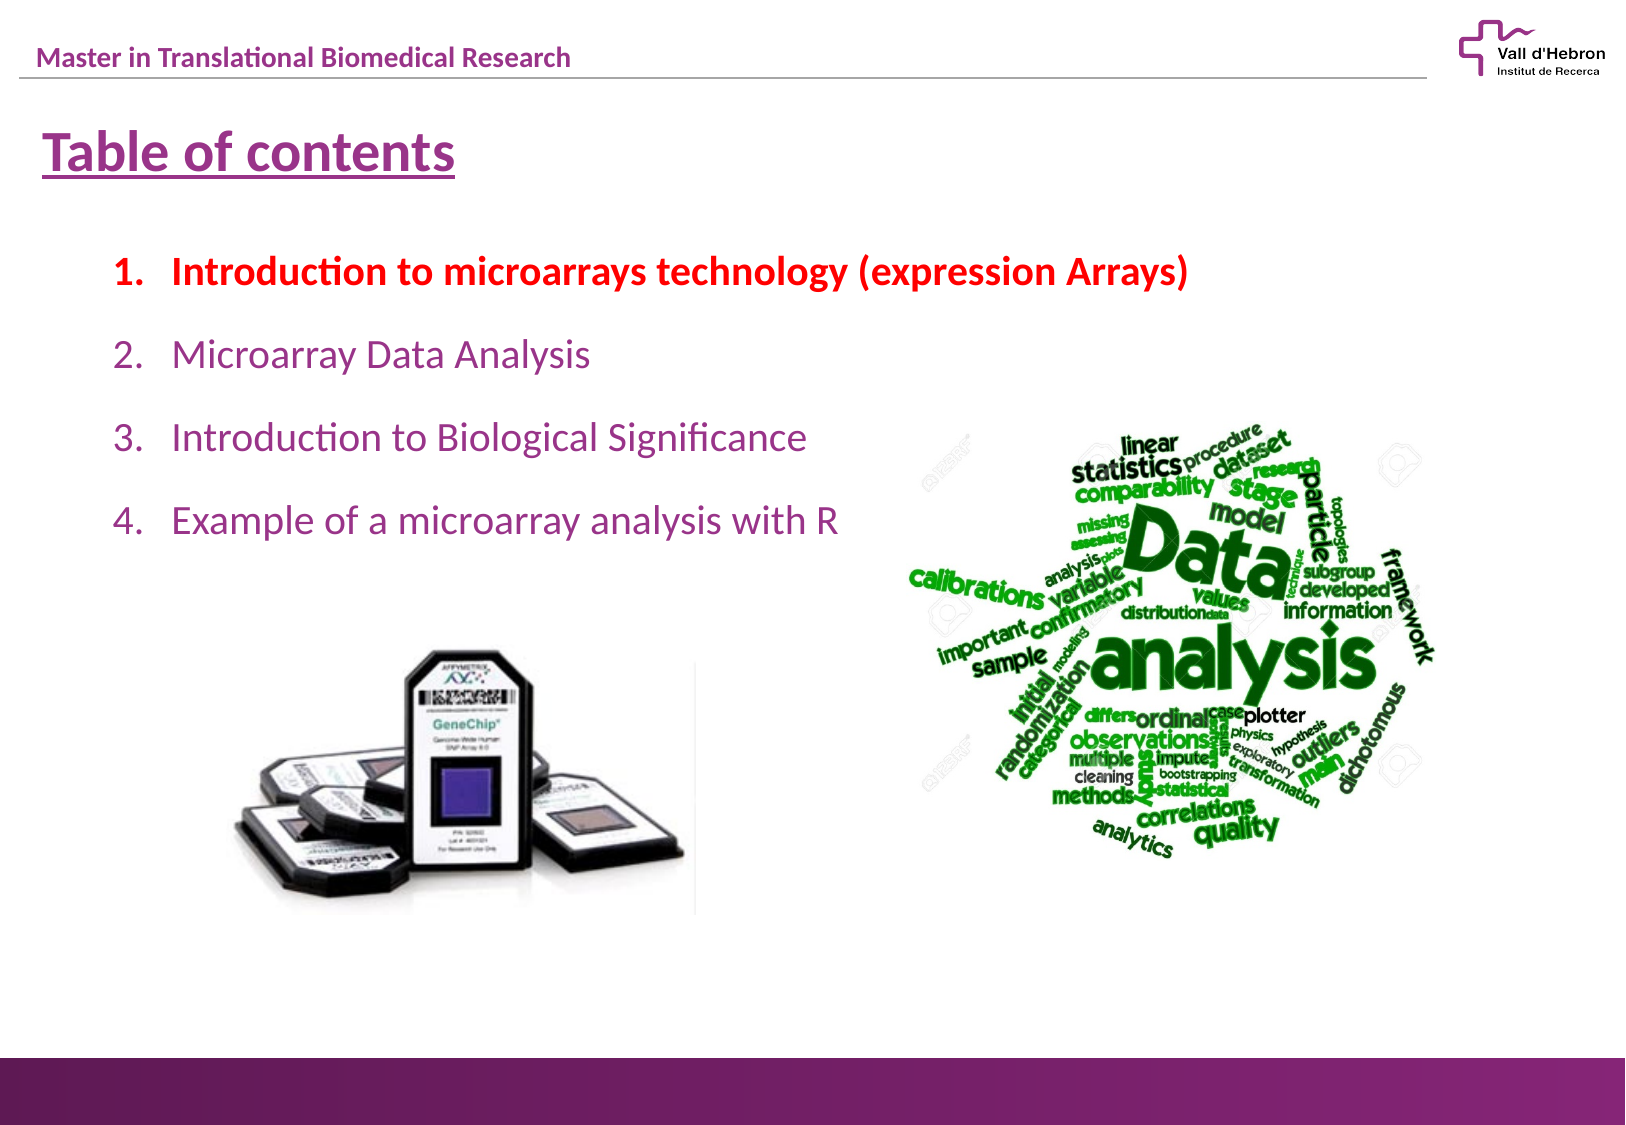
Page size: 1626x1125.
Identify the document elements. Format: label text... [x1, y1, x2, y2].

picture [1458, 19, 1606, 77]
picture [905, 421, 1438, 861]
text_box Table of contents [27, 105, 1490, 184]
list Introduction to microarrays technology (expression Arrays) Microarray Data Analysis Introduction to Biological Significance Example of a microarray analysis with R [97, 210, 1247, 1020]
picture [226, 644, 696, 916]
